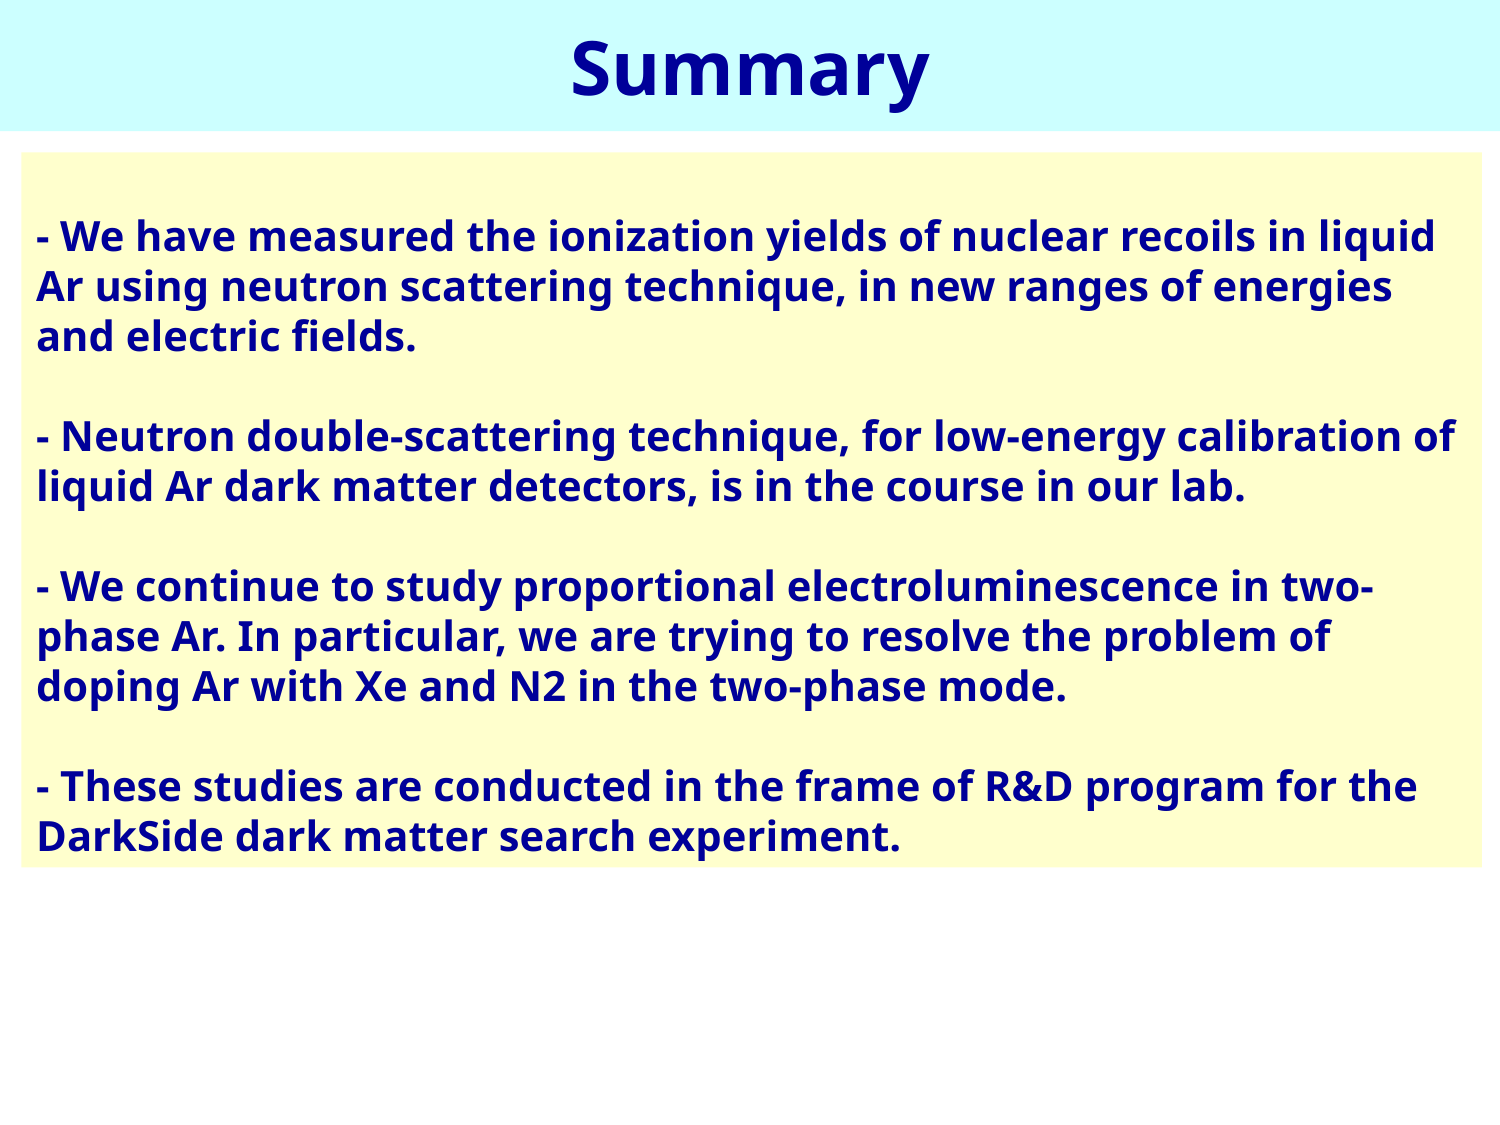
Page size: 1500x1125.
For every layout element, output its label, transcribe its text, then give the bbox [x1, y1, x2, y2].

text_box - We have measured the ionization yields of nuclear recoils in liquid Ar using neutron scattering technique, in new ranges of energies and electric fields. - Neutron double-scattering technique, for low-energy calibration of liquid Ar dark matter detectors, is in the course in our lab. - We continue to study proportional electroluminescence in two-phase Ar. In particular, we are trying to resolve the problem of doping Ar with Xe and N2 in the two-phase mode. - These studies are conducted in the frame of R&D program for the DarkSide dark matter search experiment. [21, 152, 1482, 868]
text_box Summary [0, 0, 1500, 132]
